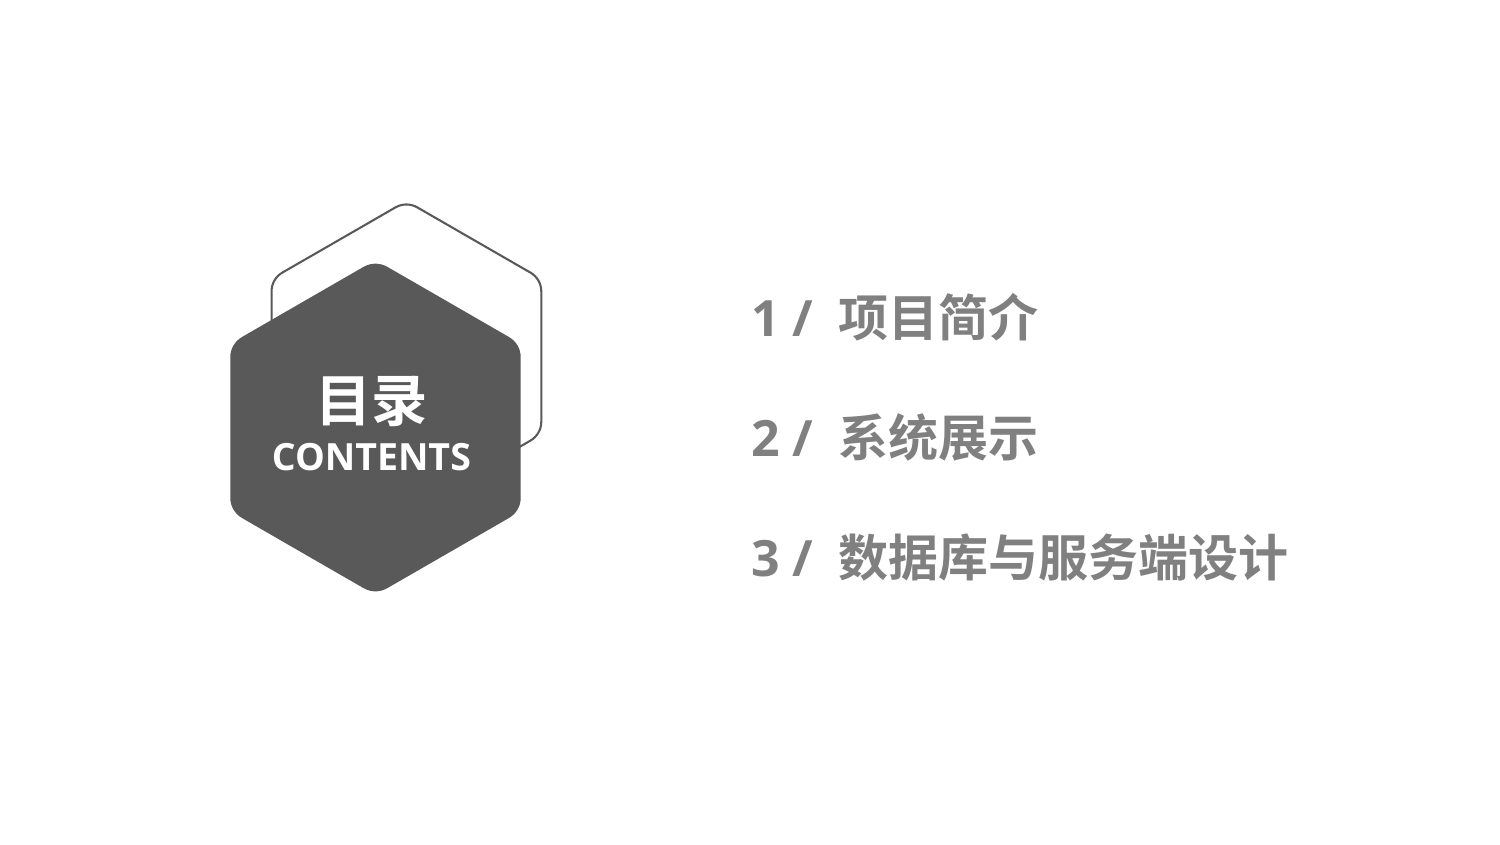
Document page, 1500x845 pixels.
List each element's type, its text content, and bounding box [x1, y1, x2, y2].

text_box 1 / 项目简介 2 / 系统展示 3 / 数据库与服务端设计 [739, 221, 1500, 593]
text_box [228, 261, 523, 594]
text_box [269, 202, 544, 448]
text_box 目录 CONTENTS [234, 359, 508, 484]
